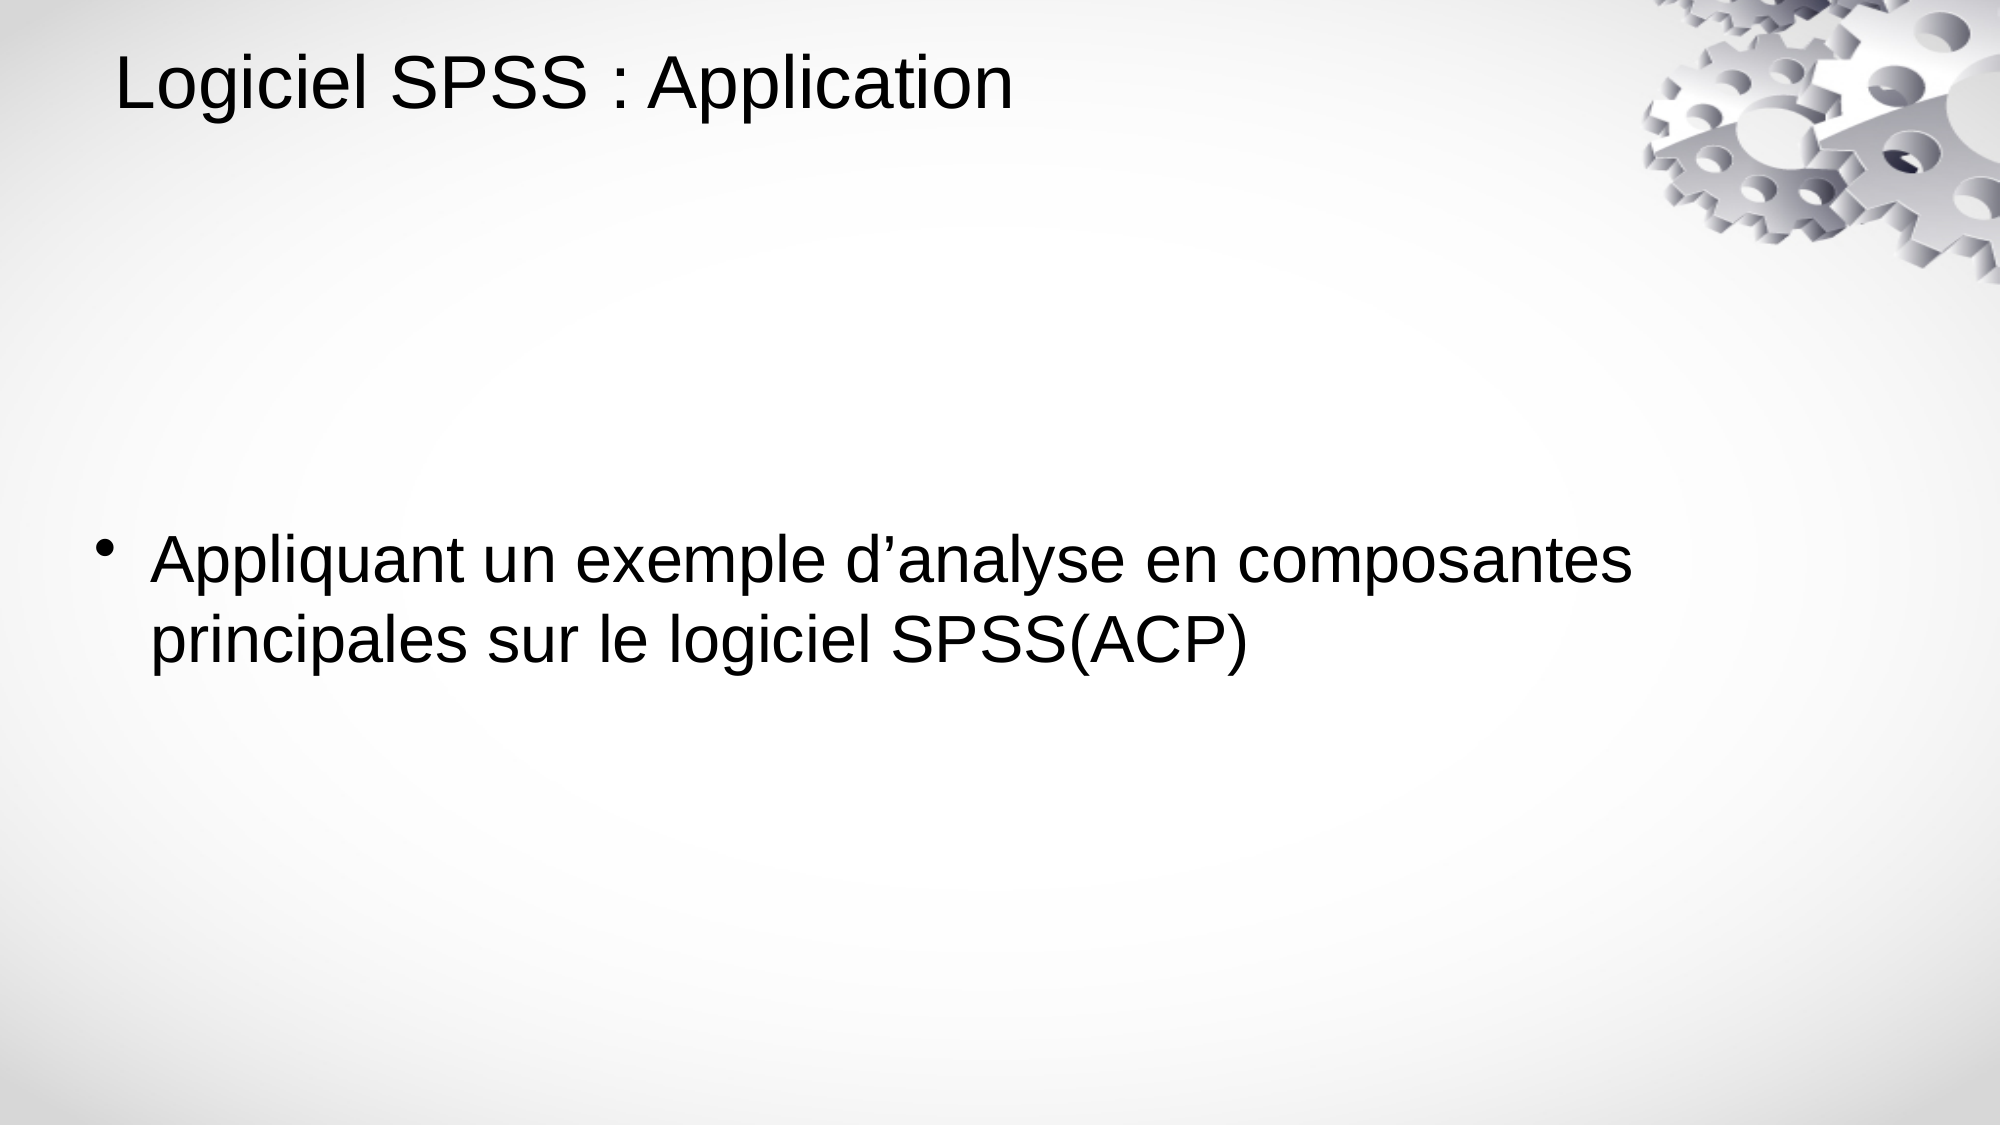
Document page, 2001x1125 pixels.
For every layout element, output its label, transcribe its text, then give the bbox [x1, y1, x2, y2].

picture [0, 0, 2000, 1125]
title Logiciel SPSS : Application [99, 30, 1901, 127]
list Appliquant un exemple d’analyse en composantes principales sur le logiciel SPSS(ACP) [78, 508, 1880, 732]
